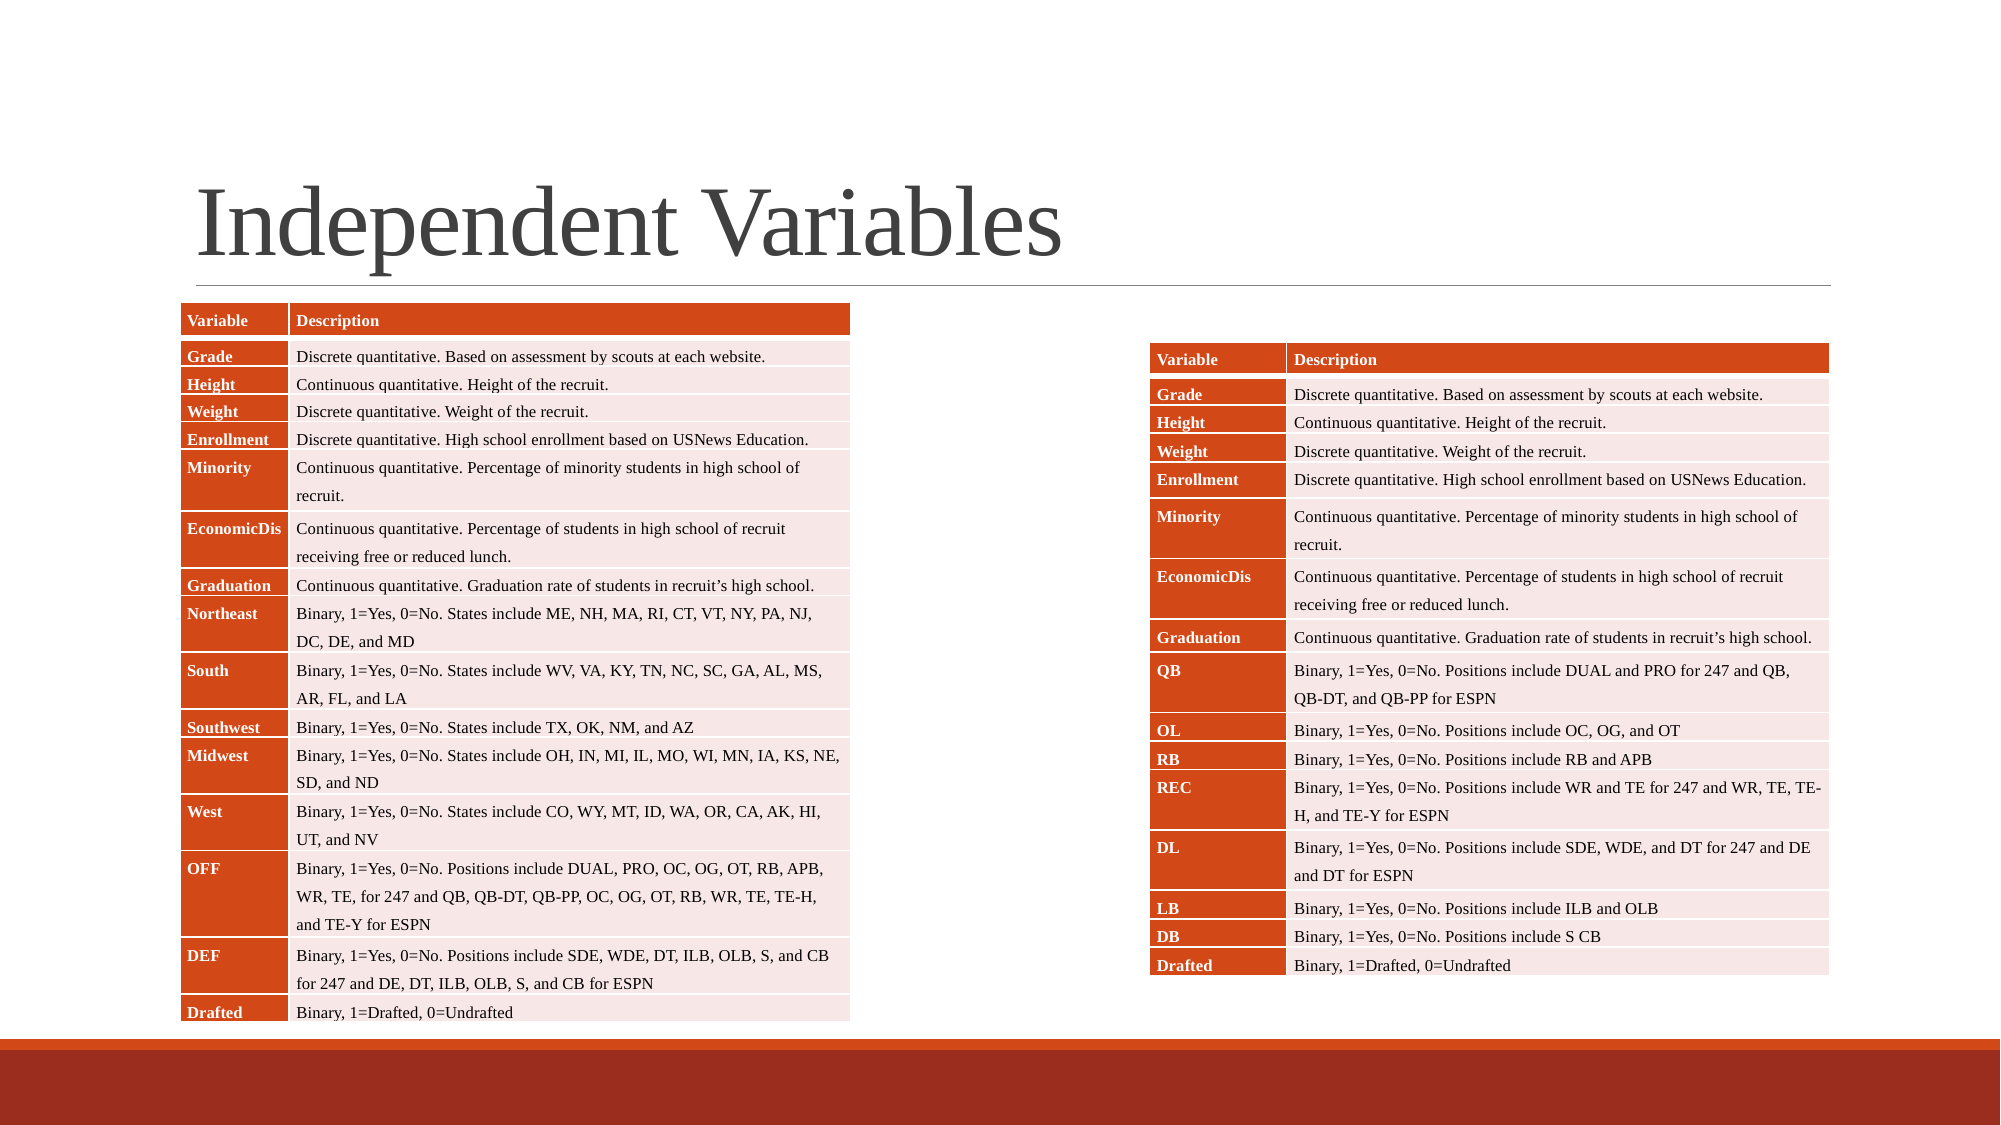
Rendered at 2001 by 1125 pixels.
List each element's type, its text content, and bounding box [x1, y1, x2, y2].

table_cell Continuous quantitative. Graduation rate of students in recruit’s high school. [1287, 620, 1829, 651]
table_cell Binary, 1=Yes, 0=No. Positions include RB and APB [1287, 742, 1829, 769]
table_cell South [181, 653, 288, 708]
table_cell Continuous quantitative. Percentage of minority students in high school of recruit. [1287, 499, 1829, 558]
table_cell Drafted [181, 995, 288, 1021]
table_cell Graduation [181, 569, 288, 595]
table_cell Binary, 1=Drafted, 0=Undrafted [1287, 948, 1829, 975]
table_cell Continuous quantitative. Height of the recruit. [290, 367, 850, 393]
table_cell DL [1150, 831, 1286, 889]
table_cell Binary, 1=Yes, 0=No. States include WV, VA, KY, TN, NC, SC, GA, AL, MS, AR, FL, and LA [290, 653, 850, 708]
table_cell Height [1150, 406, 1286, 432]
table_cell Discrete quantitative. Weight of the recruit. [290, 395, 850, 421]
table_header Description [290, 303, 850, 335]
table_cell Binary, 1=Yes, 0=No. Positions include ILB and OLB [1287, 891, 1829, 918]
table_cell Binary, 1=Yes, 0=No. States include CO, WY, MT, ID, WA, OR, CA, AK, HI, UT, and NV [290, 795, 850, 850]
title Independent Variables [180, 45, 1830, 284]
table_cell Binary, 1=Drafted, 0=Undrafted [290, 995, 850, 1021]
table_cell RB [1150, 742, 1286, 769]
table_cell Binary, 1=Yes, 0=No. States include ME, NH, MA, RI, CT, VT, NY, PA, NJ, DC, DE, and MD [290, 596, 850, 651]
table_cell Enrollment [1150, 463, 1286, 497]
table_cell Continuous quantitative. Height of the recruit. [1287, 406, 1829, 432]
table_cell Minority [181, 450, 288, 510]
table_cell DB [1150, 920, 1286, 946]
table_cell Discrete quantitative. Weight of the recruit. [1287, 434, 1829, 461]
table_cell Binary, 1=Yes, 0=No. Positions include SDE, WDE, and DT for 247 and DE and DT for ESPN [1287, 831, 1829, 889]
table_header Description [1287, 343, 1829, 373]
table_cell Grade [1150, 379, 1286, 404]
table_cell QB [1150, 653, 1286, 712]
table_cell LB [1150, 891, 1286, 918]
table_cell Binary, 1=Yes, 0=No. Positions include SDE, WDE, DT, ILB, OLB, S, and CB for 247 and DE, DT, ILB, OLB, S, and CB for ESPN [290, 938, 850, 993]
table_cell Binary, 1=Yes, 0=No. States include TX, OK, NM, and AZ [290, 710, 850, 736]
table_cell Discrete quantitative. Based on assessment by scouts at each website. [290, 341, 850, 365]
table_cell Midwest [181, 738, 288, 793]
table_cell EconomicDis [181, 512, 288, 567]
table_cell Continuous quantitative. Percentage of students in high school of recruit receiving free or reduced lunch. [1287, 559, 1829, 618]
table_cell Height [181, 367, 288, 393]
table_cell Binary, 1=Yes, 0=No. Positions include S CB [1287, 920, 1829, 946]
table_cell Continuous quantitative. Percentage of minority students in high school of recruit. [290, 450, 850, 510]
table_cell OL [1150, 713, 1286, 740]
table_cell Southwest [181, 710, 288, 736]
table_cell Weight [181, 395, 288, 421]
table_cell West [181, 795, 288, 850]
table_cell Weight [1150, 434, 1286, 461]
table_cell Drafted [1150, 948, 1286, 975]
table_cell Binary, 1=Yes, 0=No. Positions include DUAL and PRO for 247 and QB, QB-DT, and QB-PP for ESPN [1287, 653, 1829, 712]
table_cell Northeast [181, 596, 288, 651]
table_cell Enrollment [181, 422, 288, 448]
table_cell Discrete quantitative. High school enrollment based on USNews Education. [290, 422, 850, 448]
table_cell Continuous quantitative. Graduation rate of students in recruit’s high school. [290, 569, 850, 595]
table_cell REC [1150, 770, 1286, 829]
table_cell Continuous quantitative. Percentage of students in high school of recruit receiving free or reduced lunch. [290, 512, 850, 567]
table_cell EconomicDis [1150, 559, 1286, 618]
table_cell Binary, 1=Yes, 0=No. States include OH, IN, MI, IL, MO, WI, MN, IA, KS, NE, SD, and ND [290, 738, 850, 793]
table_cell OFF [181, 851, 288, 936]
table_header Variable [1150, 343, 1286, 373]
table_cell Minority [1150, 499, 1286, 558]
table_cell Binary, 1=Yes, 0=No. Positions include WR and TE for 247 and WR, TE, TE-H, and TE-Y for ESPN [1287, 770, 1829, 829]
table_cell Grade [181, 341, 288, 365]
table_cell Graduation [1150, 620, 1286, 651]
table_cell Discrete quantitative. Based on assessment by scouts at each website. [1287, 379, 1829, 404]
table_header Variable [181, 303, 288, 335]
table_cell DEF [181, 938, 288, 993]
table_cell Binary, 1=Yes, 0=No. Positions include OC, OG, and OT [1287, 713, 1829, 740]
table_cell Discrete quantitative. High school enrollment based on USNews Education. [1287, 463, 1829, 497]
table_cell Binary, 1=Yes, 0=No. Positions include DUAL, PRO, OC, OG, OT, RB, APB, WR, TE, for 247 and QB, QB-DT, QB-PP, OC, OG, OT, RB, WR, TE, TE-H, and TE-Y for ESPN [290, 851, 850, 936]
